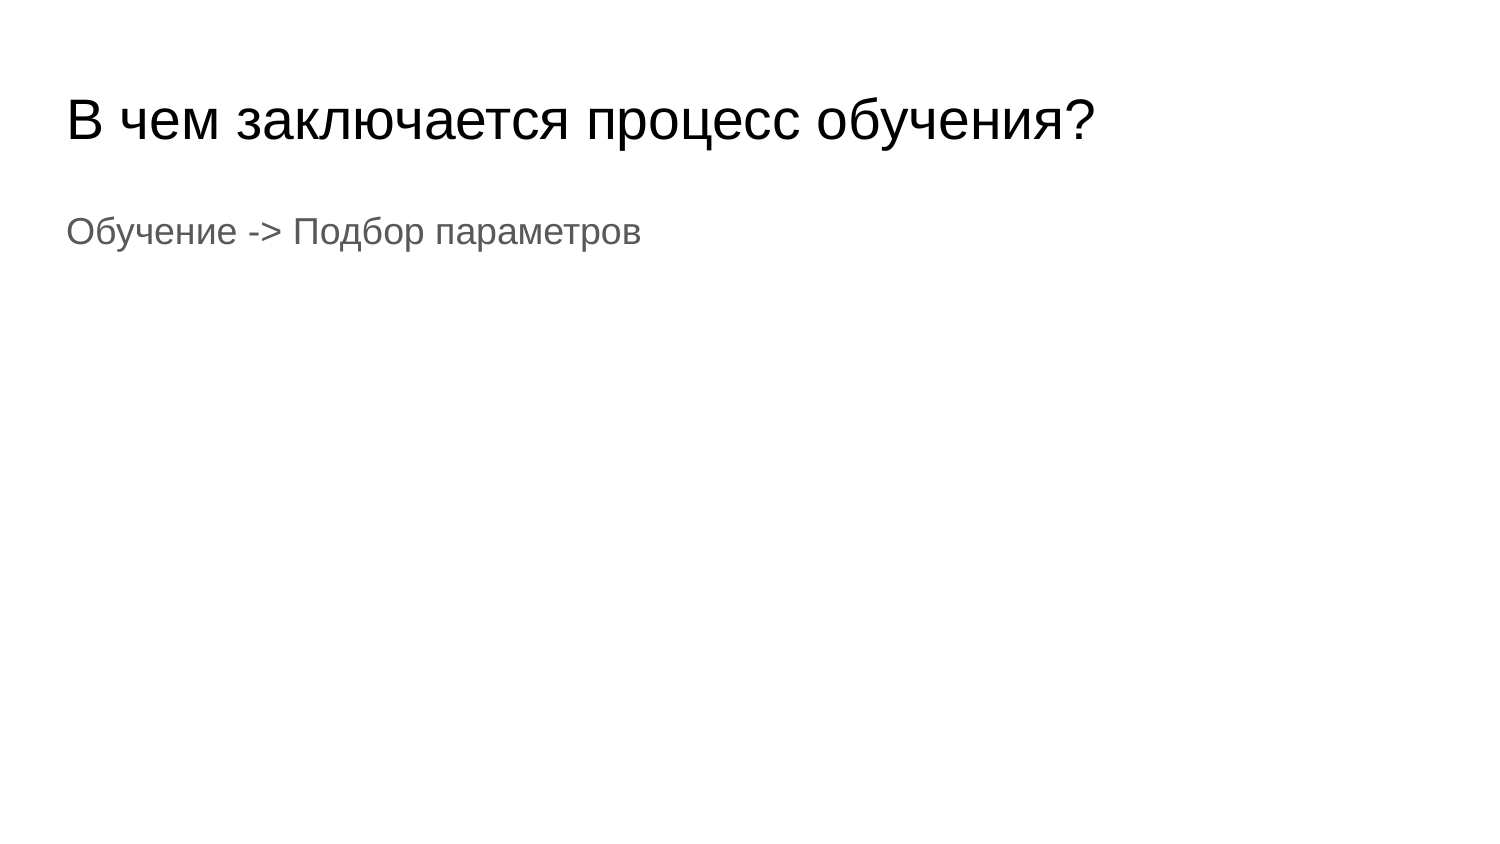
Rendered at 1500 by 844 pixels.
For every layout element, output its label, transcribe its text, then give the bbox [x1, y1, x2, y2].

list Обучение -> Подбор параметров [51, 189, 1449, 750]
title В чем заключается процесс обучения? [51, 72, 1449, 167]
